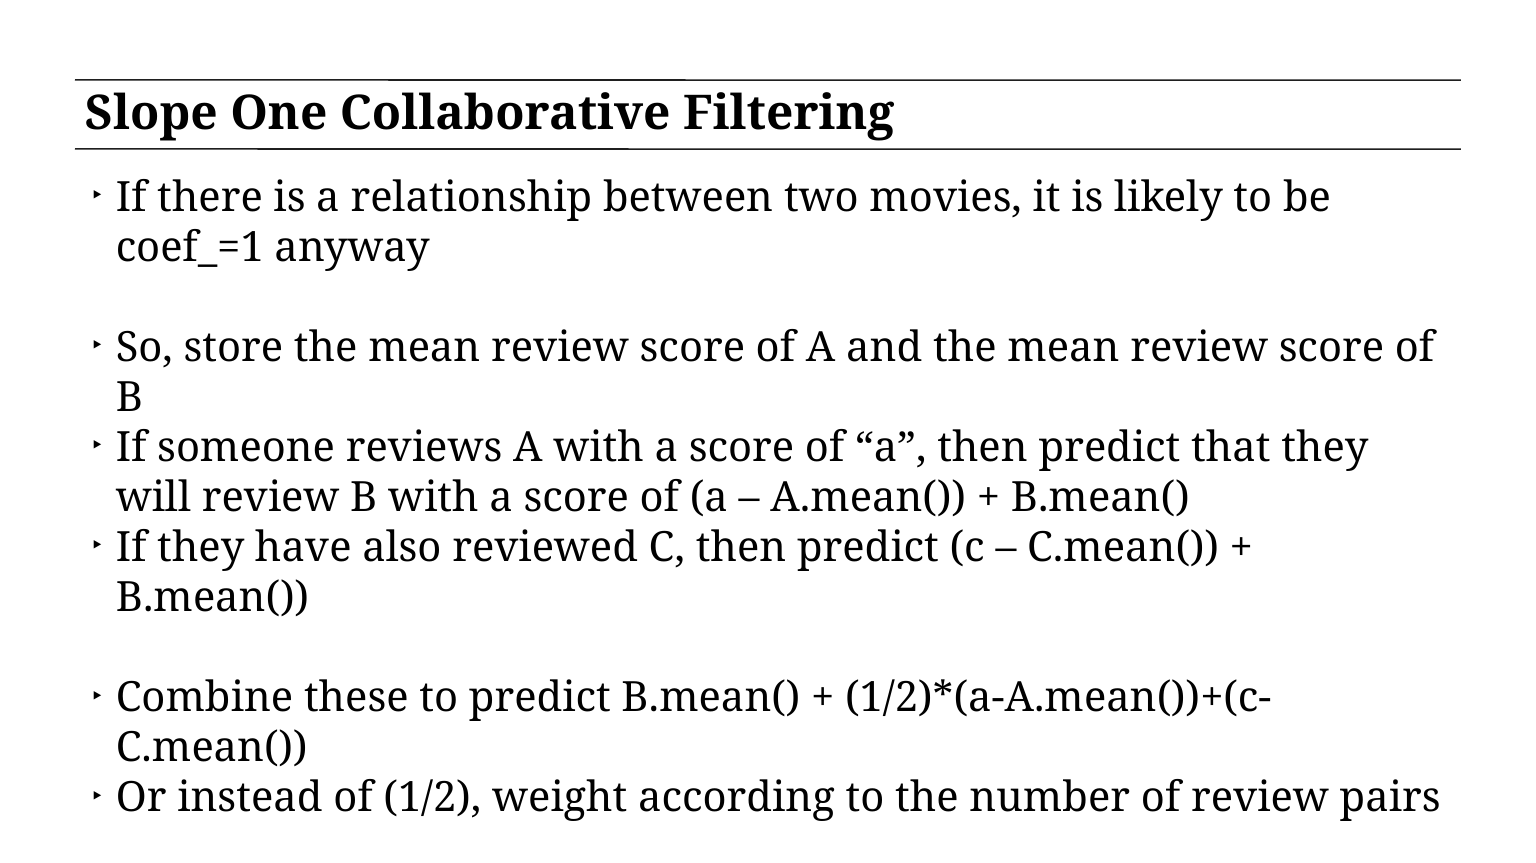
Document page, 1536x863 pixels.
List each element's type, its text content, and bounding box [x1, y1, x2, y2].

list If there is a relationship between two movies, it is likely to be coef_=1 anyway So, store the mean review score of A and the mean review score of B If someone reviews A with a score of “a”, then predict that they will review B with a score of (a – A.mean()) + B.mean() If they have also reviewed C, then predict (c – C.mean()) + B.mean()) Combine these to predict B.mean() + (1/2)*(a-A.mean())+(c-C.mean()) Or instead of (1/2), weight according to the number of review pairs [76, 160, 1460, 823]
title Slope One Collaborative Filtering [76, 82, 1369, 160]
